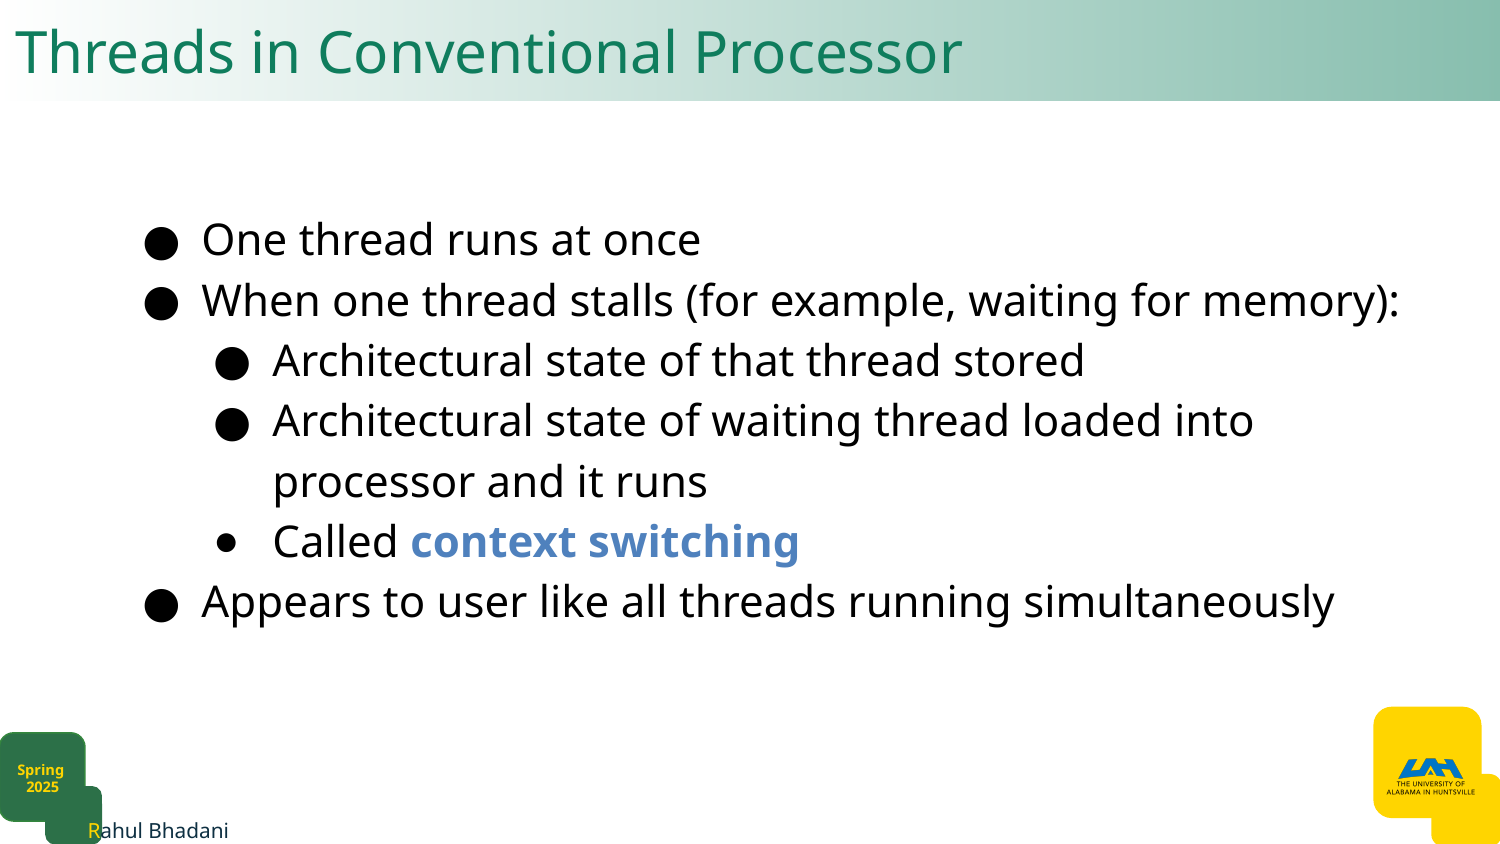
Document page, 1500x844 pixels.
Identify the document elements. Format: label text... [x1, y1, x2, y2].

picture [1386, 758, 1475, 795]
list One thread runs at once​ When one thread stalls (for example, waiting for memory):​ Architectural state of that thread stored​ Architectural state of waiting thread loaded into processor and it runs​ Called context switching​ Appears to user like all threads running simultaneously​ [51, 189, 1449, 750]
title Threads in Conventional Processor​ [0, 0, 1500, 101]
